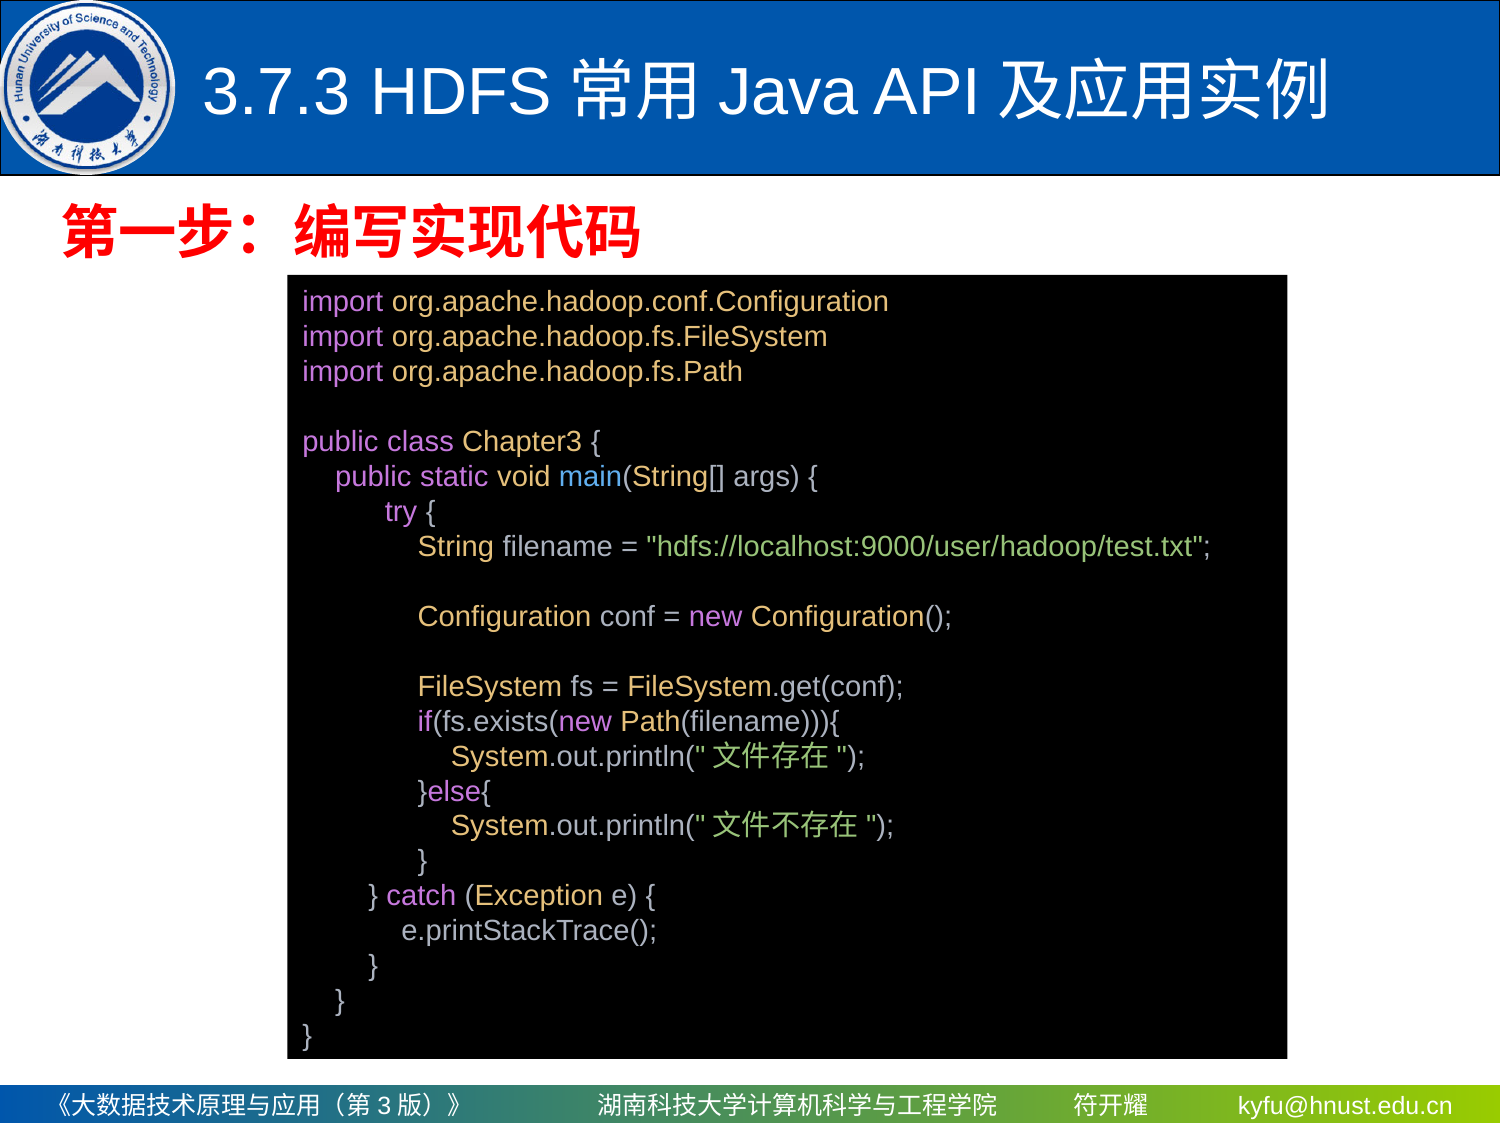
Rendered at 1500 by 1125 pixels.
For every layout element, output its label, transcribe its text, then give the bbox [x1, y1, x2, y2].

text_box import org.apache.hadoop.conf.Configuration; import org.apache.hadoop.fs.FileSystem; import org.apache.hadoop.fs.Path; public class Chapter3 { public static void main(String[] args) { try { String filename = "hdfs://localhost:9000/user/hadoop/test.txt"; Configuration conf = new Configuration(); FileSystem fs = FileSystem.get(conf); if(fs.exists(new Path(filename))){ System.out.println("文件存在"); }else{ System.out.println("文件不存在"); } } catch (Exception e) { e.printStackTrace(); } } } [287, 274, 1288, 1059]
picture [0, 0, 176, 175]
title 3.7.3 HDFS常用Java API及应用实例 [187, 12, 1500, 163]
text_box 第一步：编写实现代码 [45, 187, 1429, 273]
